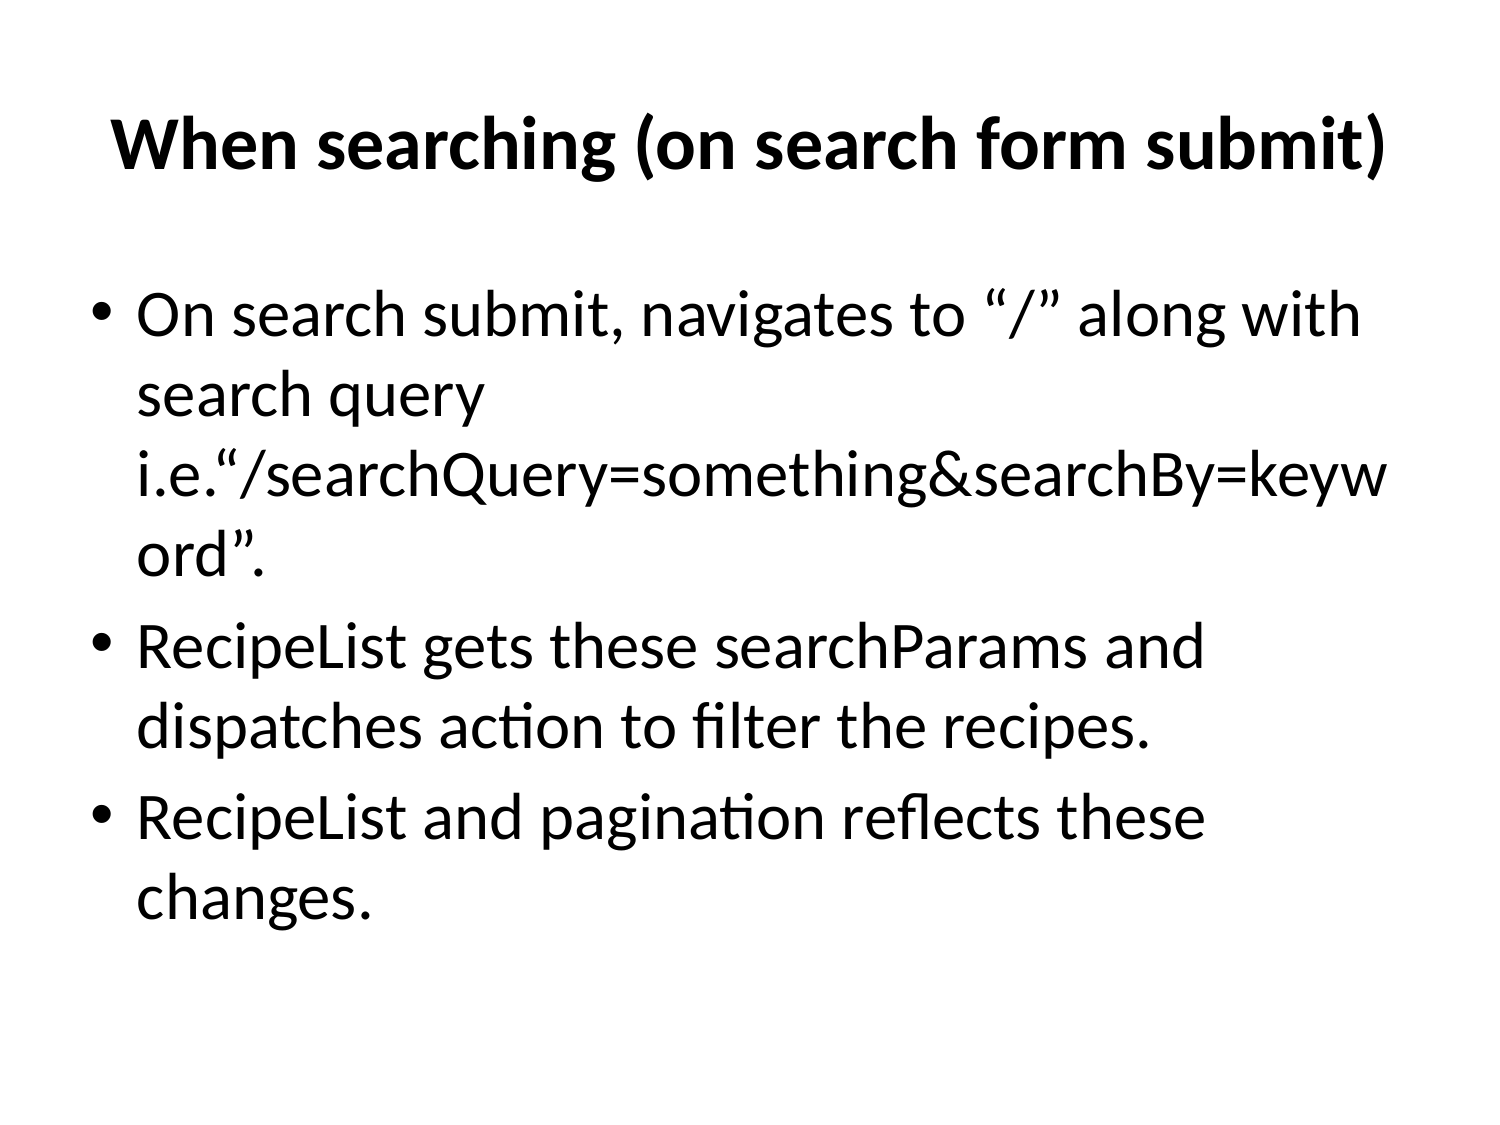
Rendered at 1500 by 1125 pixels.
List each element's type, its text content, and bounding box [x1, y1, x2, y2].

title When searching (on search form submit) [75, 45, 1425, 233]
list On search submit, navigates to “/” along with search query i.e.“/searchQuery=something&searchBy=keyword”. RecipeList gets these searchParams and dispatches action to filter the recipes. RecipeList and pagination reflects these changes. [75, 262, 1425, 1005]
